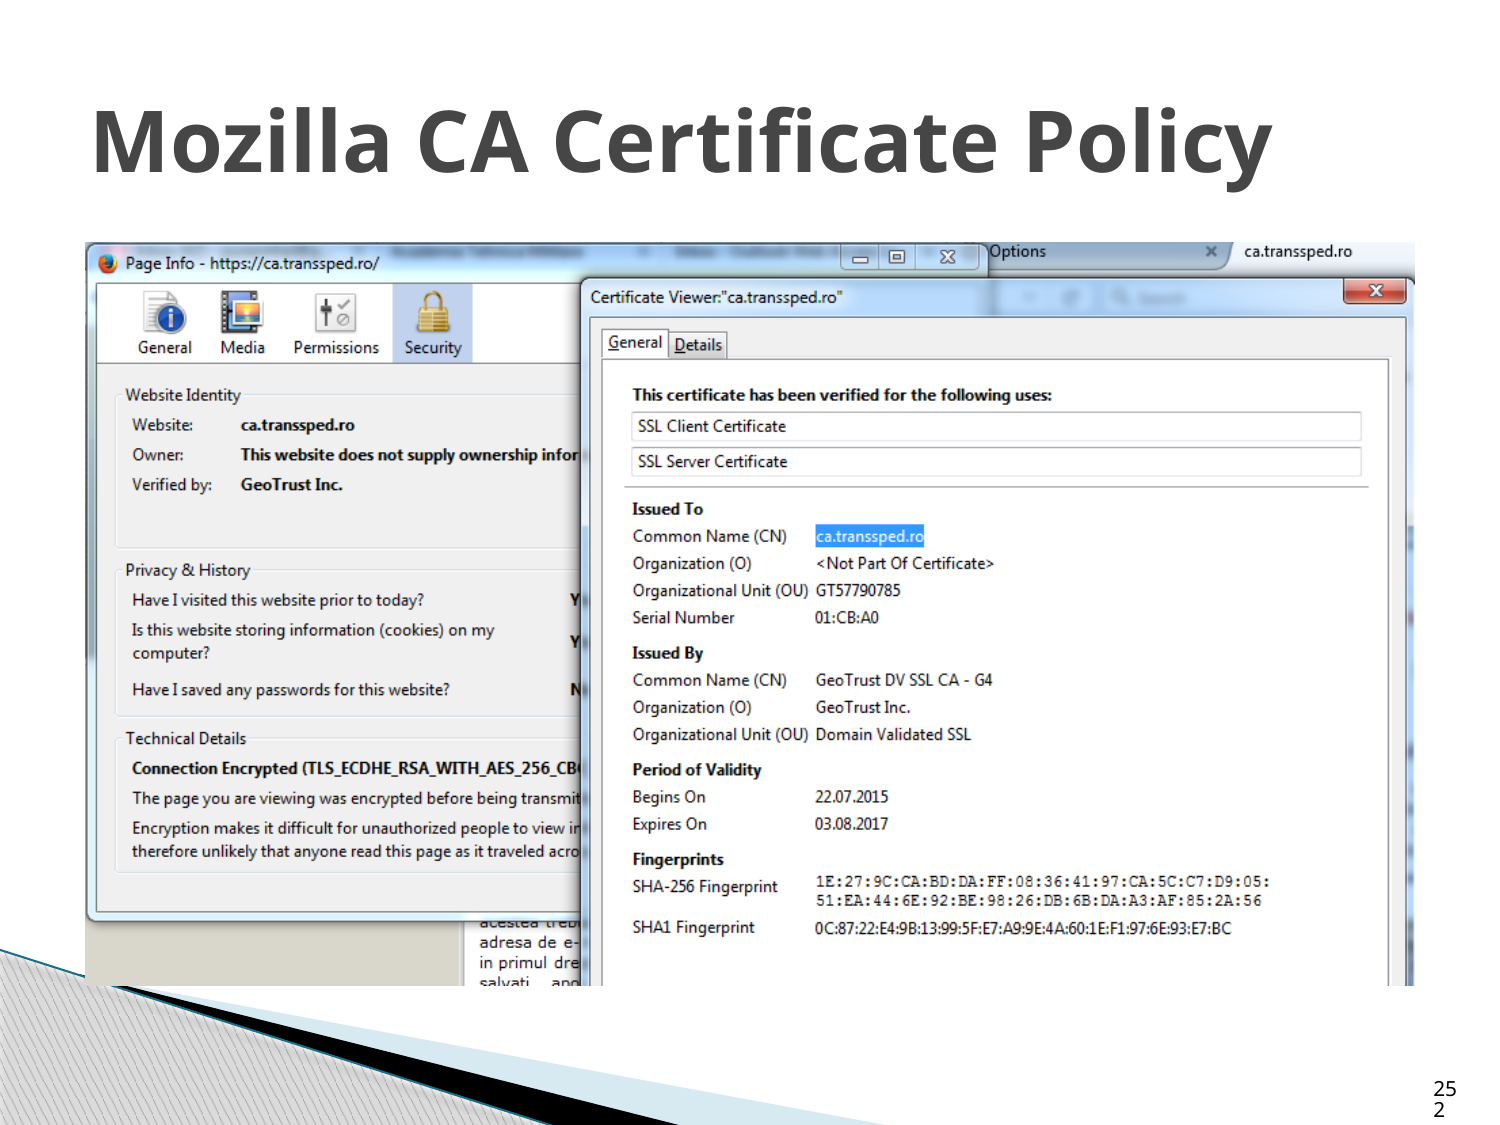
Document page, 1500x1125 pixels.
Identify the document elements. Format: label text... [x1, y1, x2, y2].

slide_number 252 [1418, 1051, 1479, 1112]
title Mozilla CA Certificate Policy [75, 45, 1425, 233]
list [85, 242, 1415, 986]
